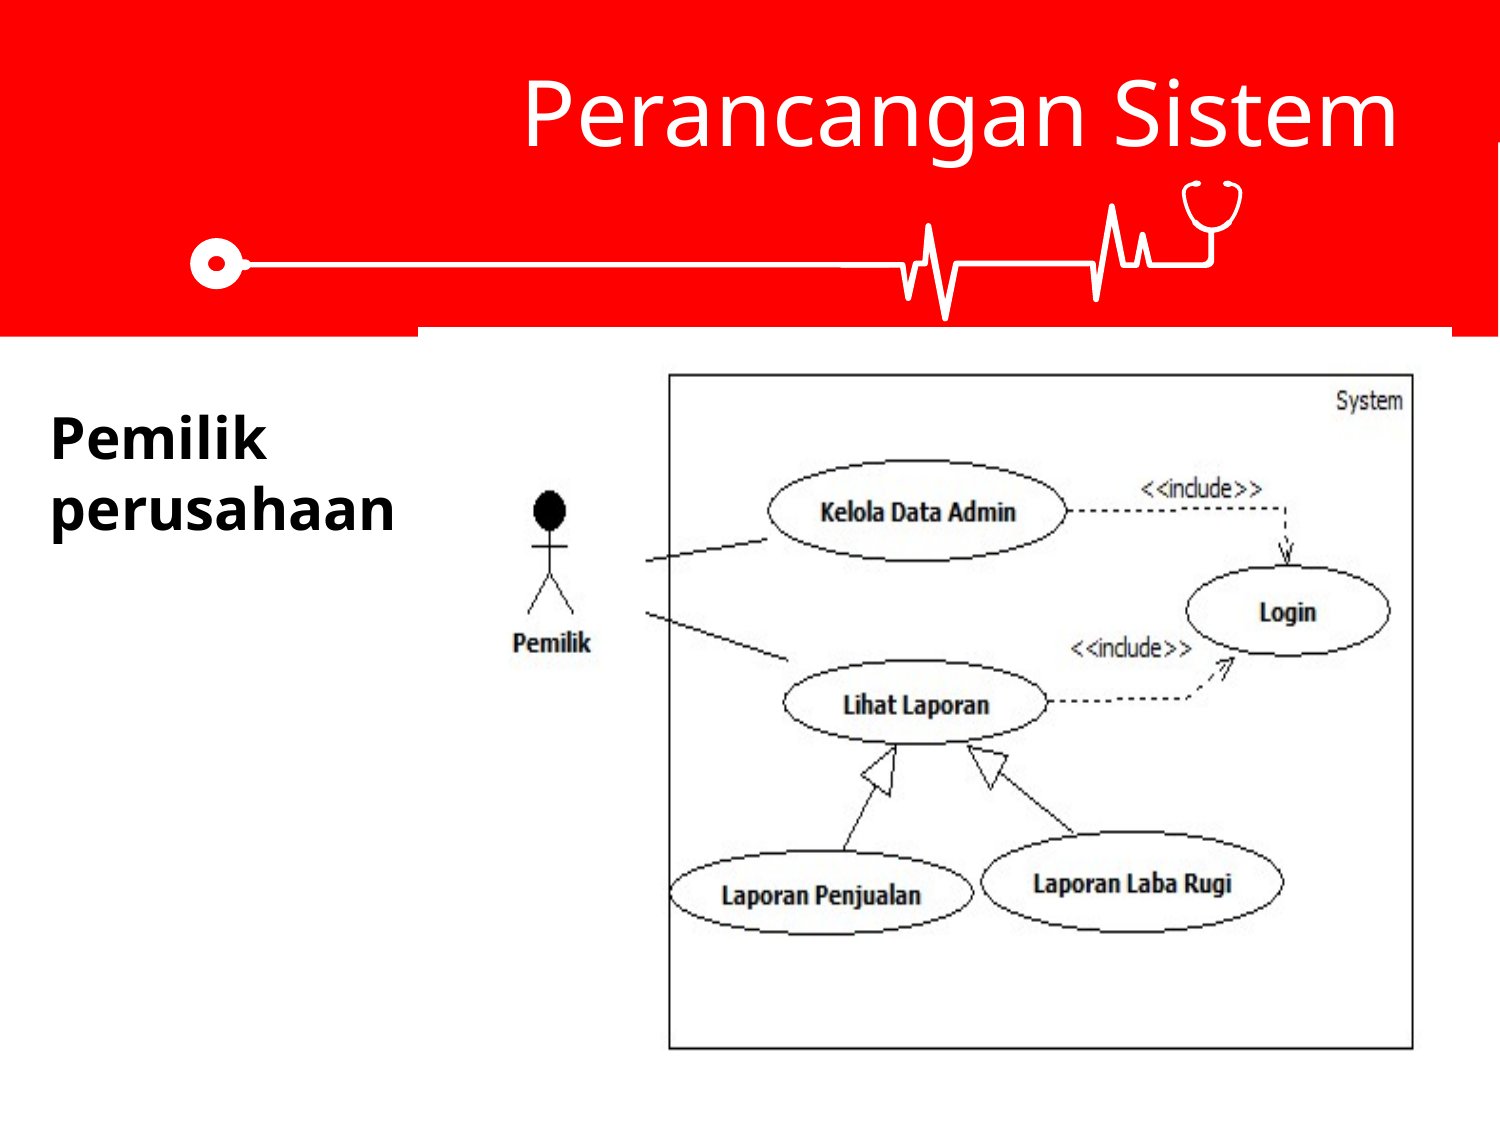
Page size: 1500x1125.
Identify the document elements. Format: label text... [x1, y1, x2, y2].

text_box Perancangan Sistem [279, 47, 1500, 173]
text_box [0, 0, 1499, 337]
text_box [193, 179, 1243, 322]
text_box Pemilik perusahaan [35, 394, 413, 549]
picture [418, 327, 1452, 1098]
